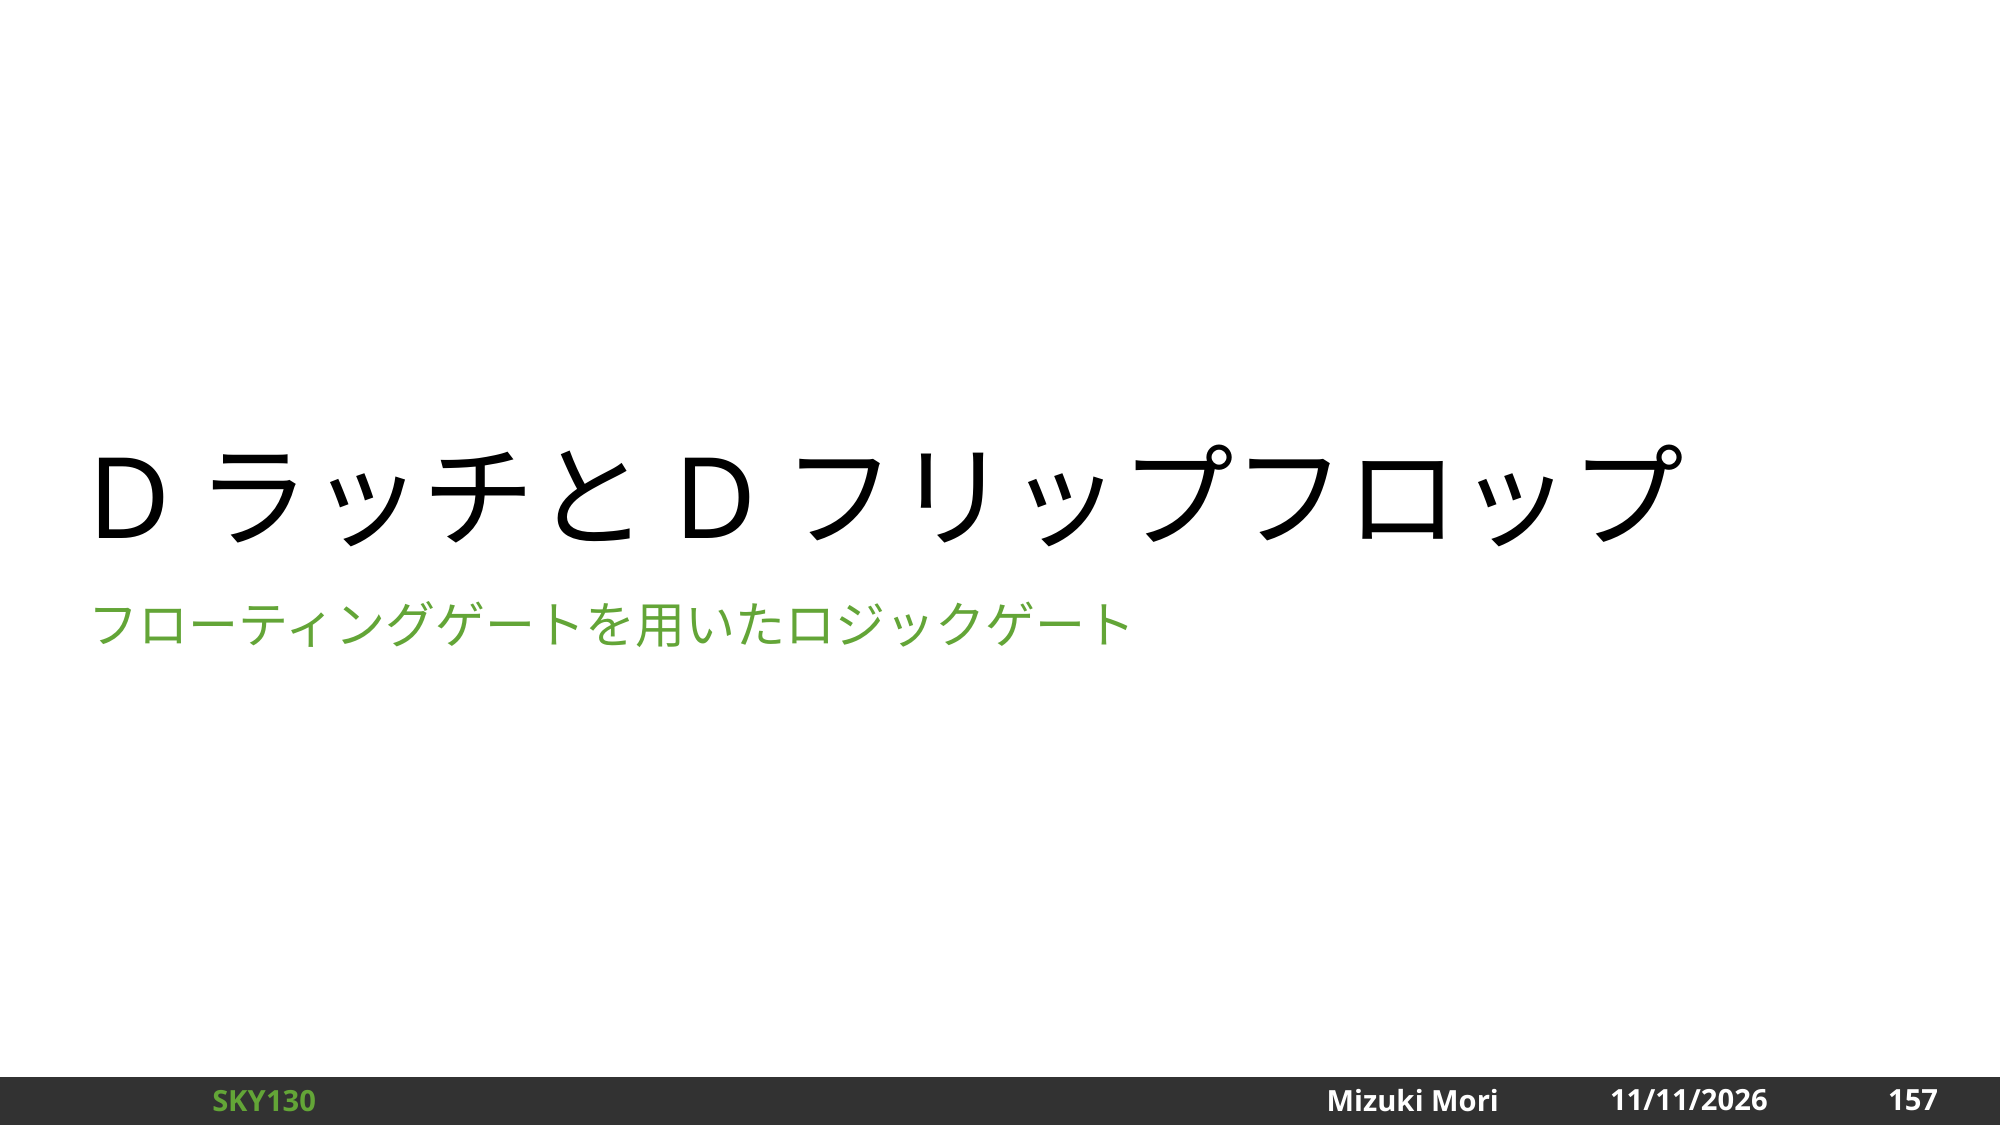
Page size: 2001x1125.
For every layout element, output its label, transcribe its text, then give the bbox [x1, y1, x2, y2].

list フローティングゲートを用いたロジックゲート [73, 586, 1702, 728]
slide_number 157 [1826, 1077, 2000, 1125]
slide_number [1550, 1077, 1826, 1125]
picture [0, 1077, 1550, 1125]
title DラッチとDフリップフロップ [73, 418, 1847, 569]
